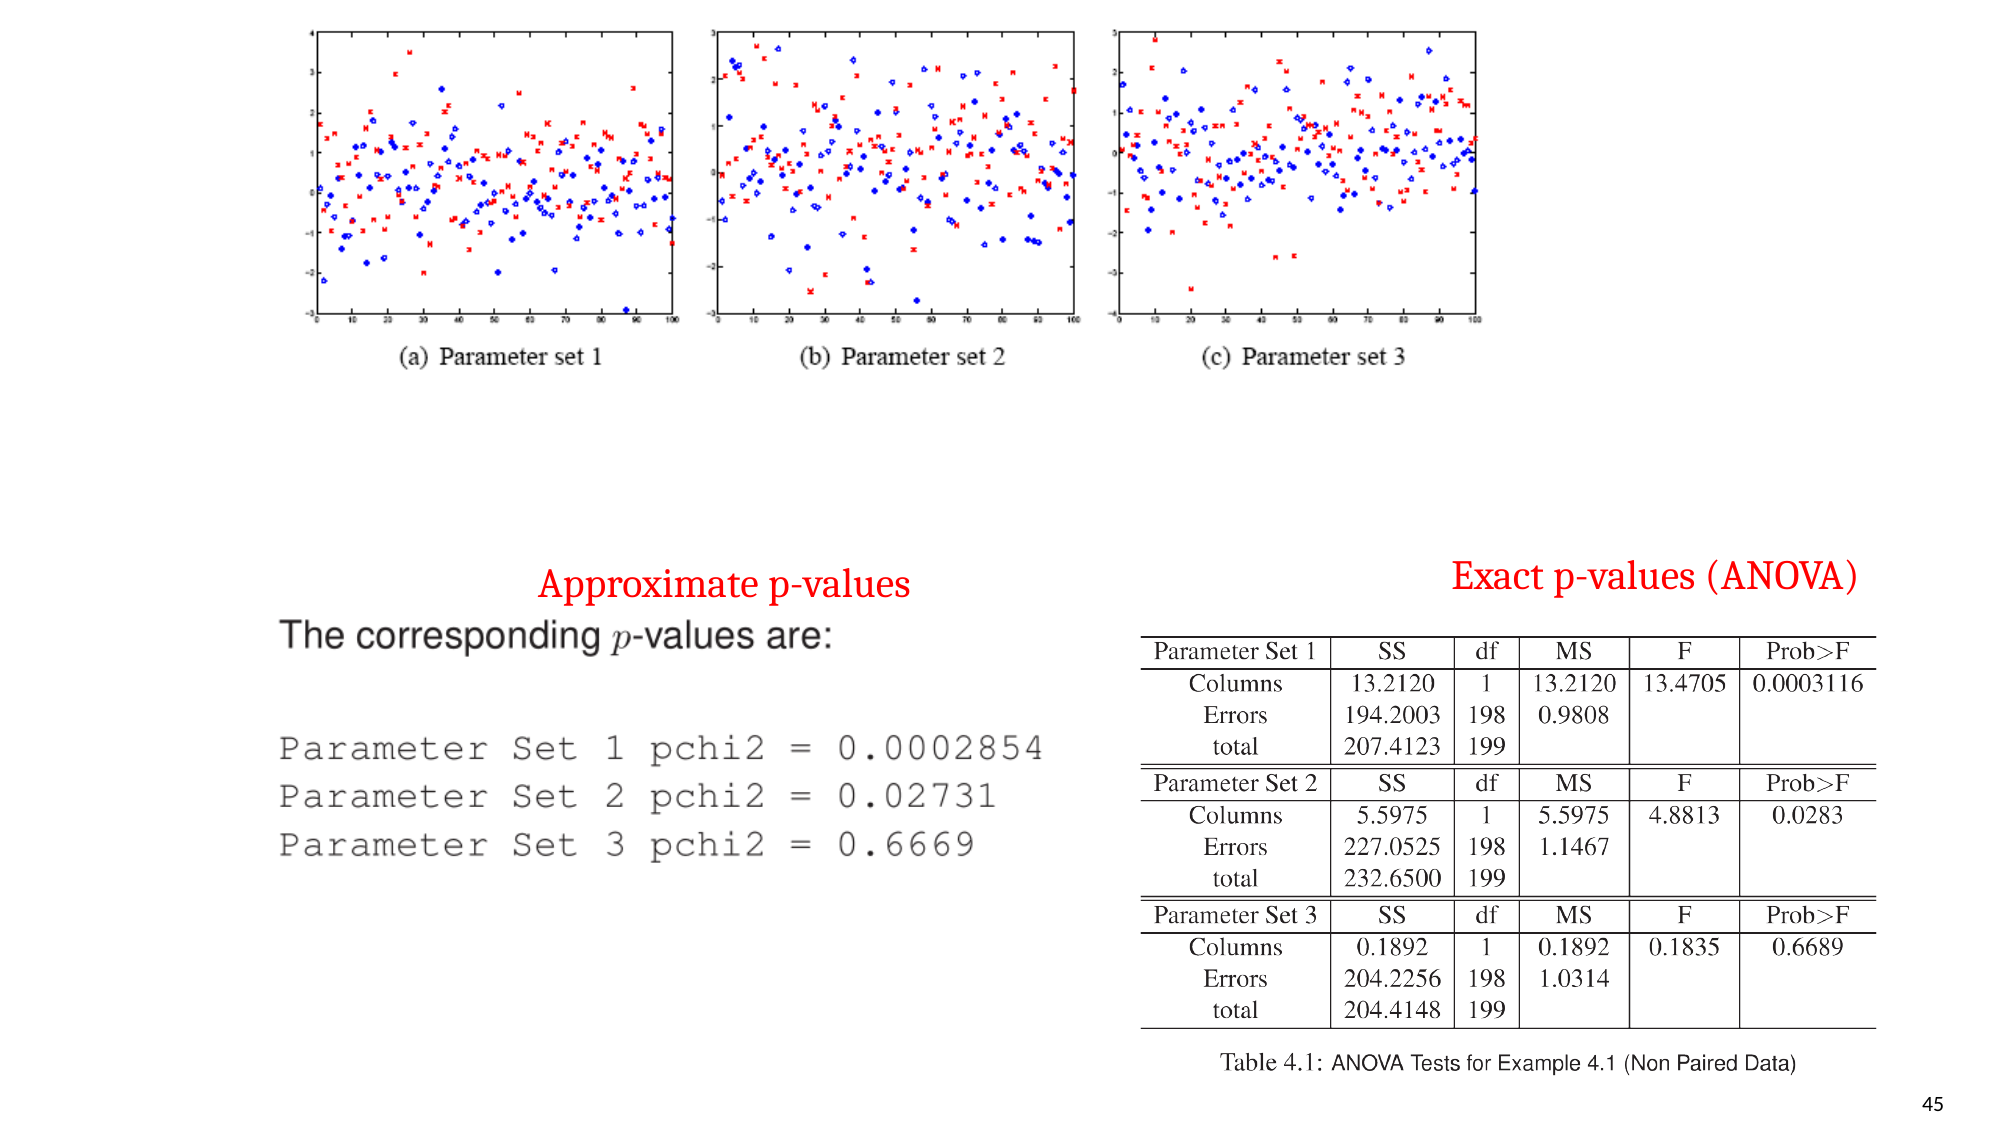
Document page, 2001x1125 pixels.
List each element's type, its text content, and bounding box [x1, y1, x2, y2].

text_box Exact p-values (ANOVA) [1436, 540, 1875, 606]
picture [251, 600, 1068, 909]
text_box Approximate p-values [522, 547, 926, 599]
footer 45 [1866, 1082, 2000, 1125]
picture [1130, 619, 1889, 1087]
picture [280, 0, 1523, 383]
